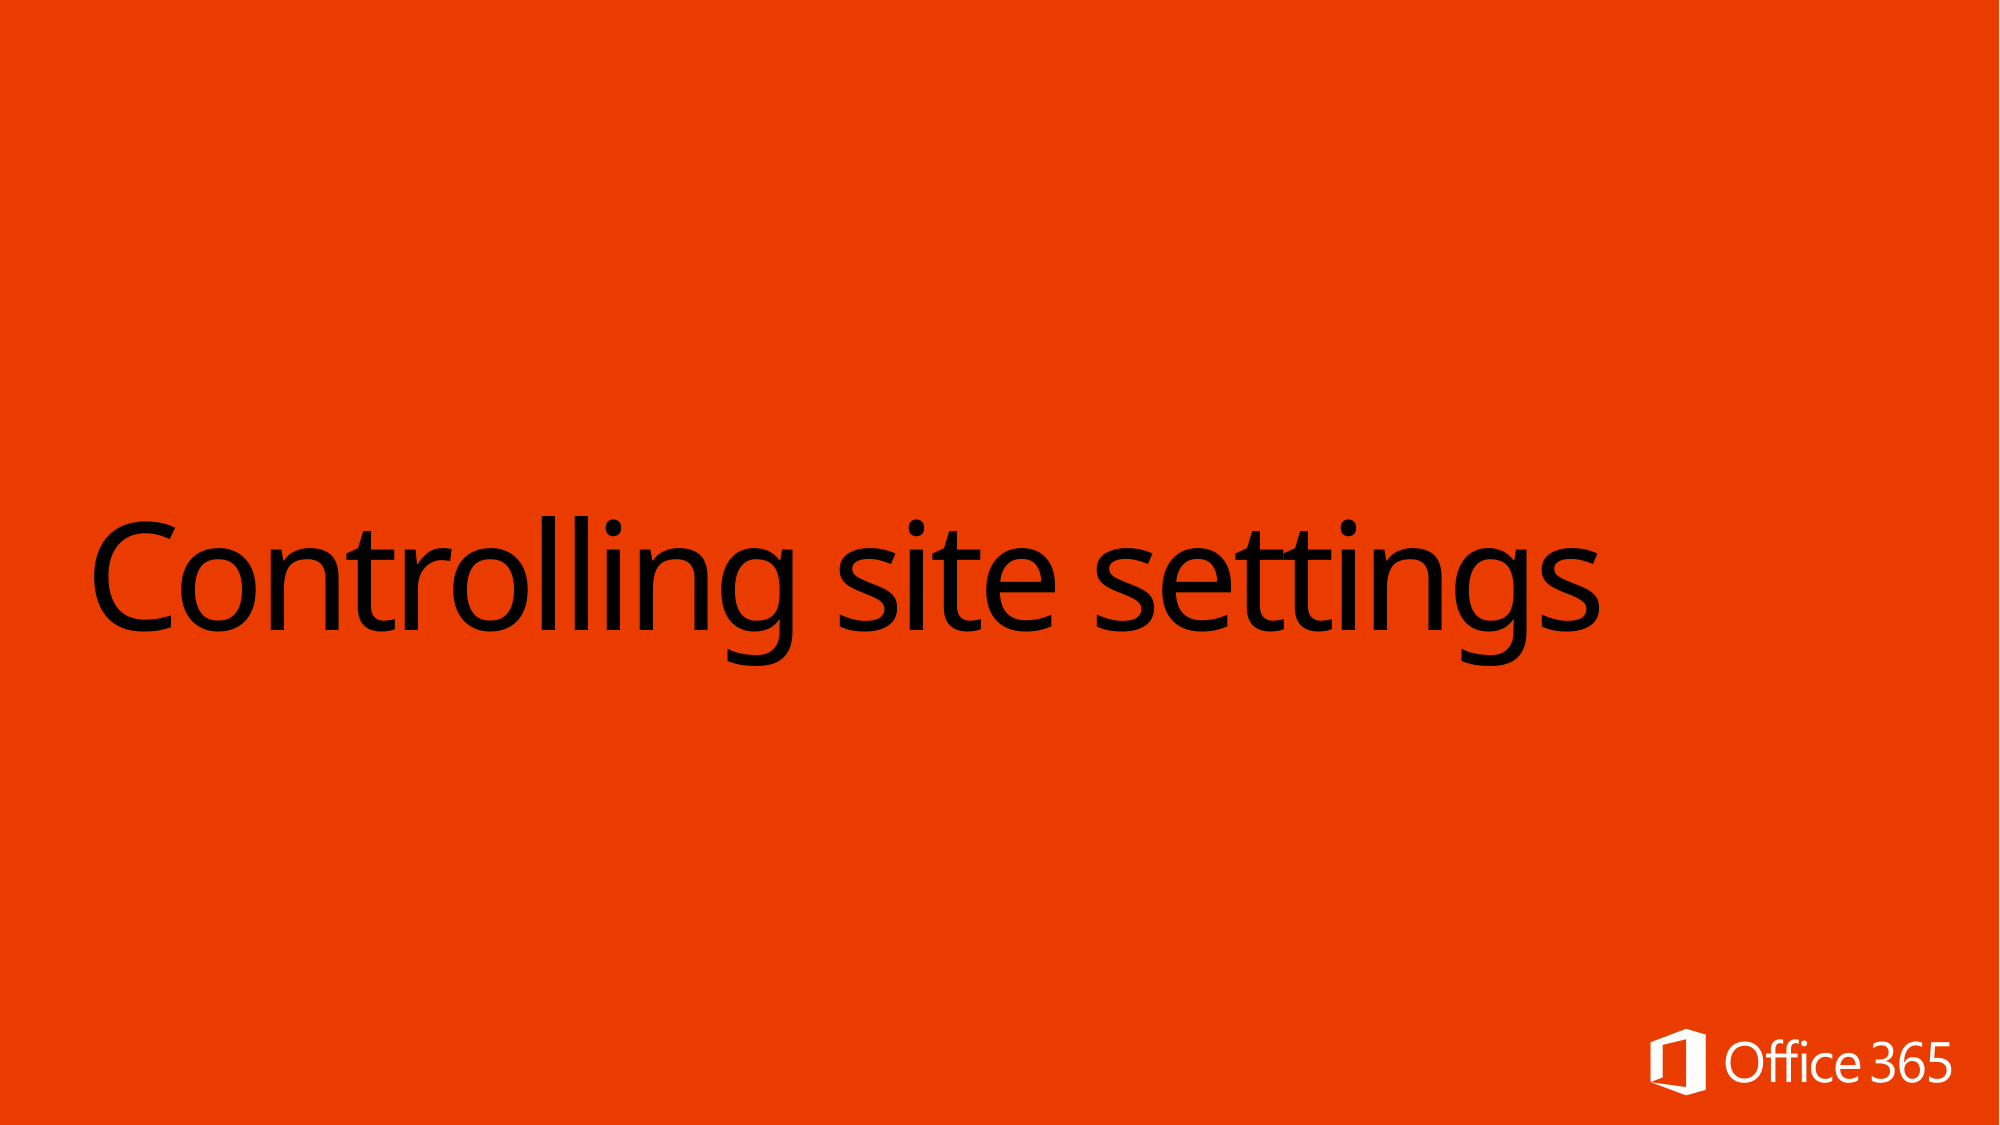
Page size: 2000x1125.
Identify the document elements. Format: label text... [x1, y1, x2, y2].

picture [1622, 1000, 1978, 1124]
title Controlling site settings [85, 462, 1914, 663]
